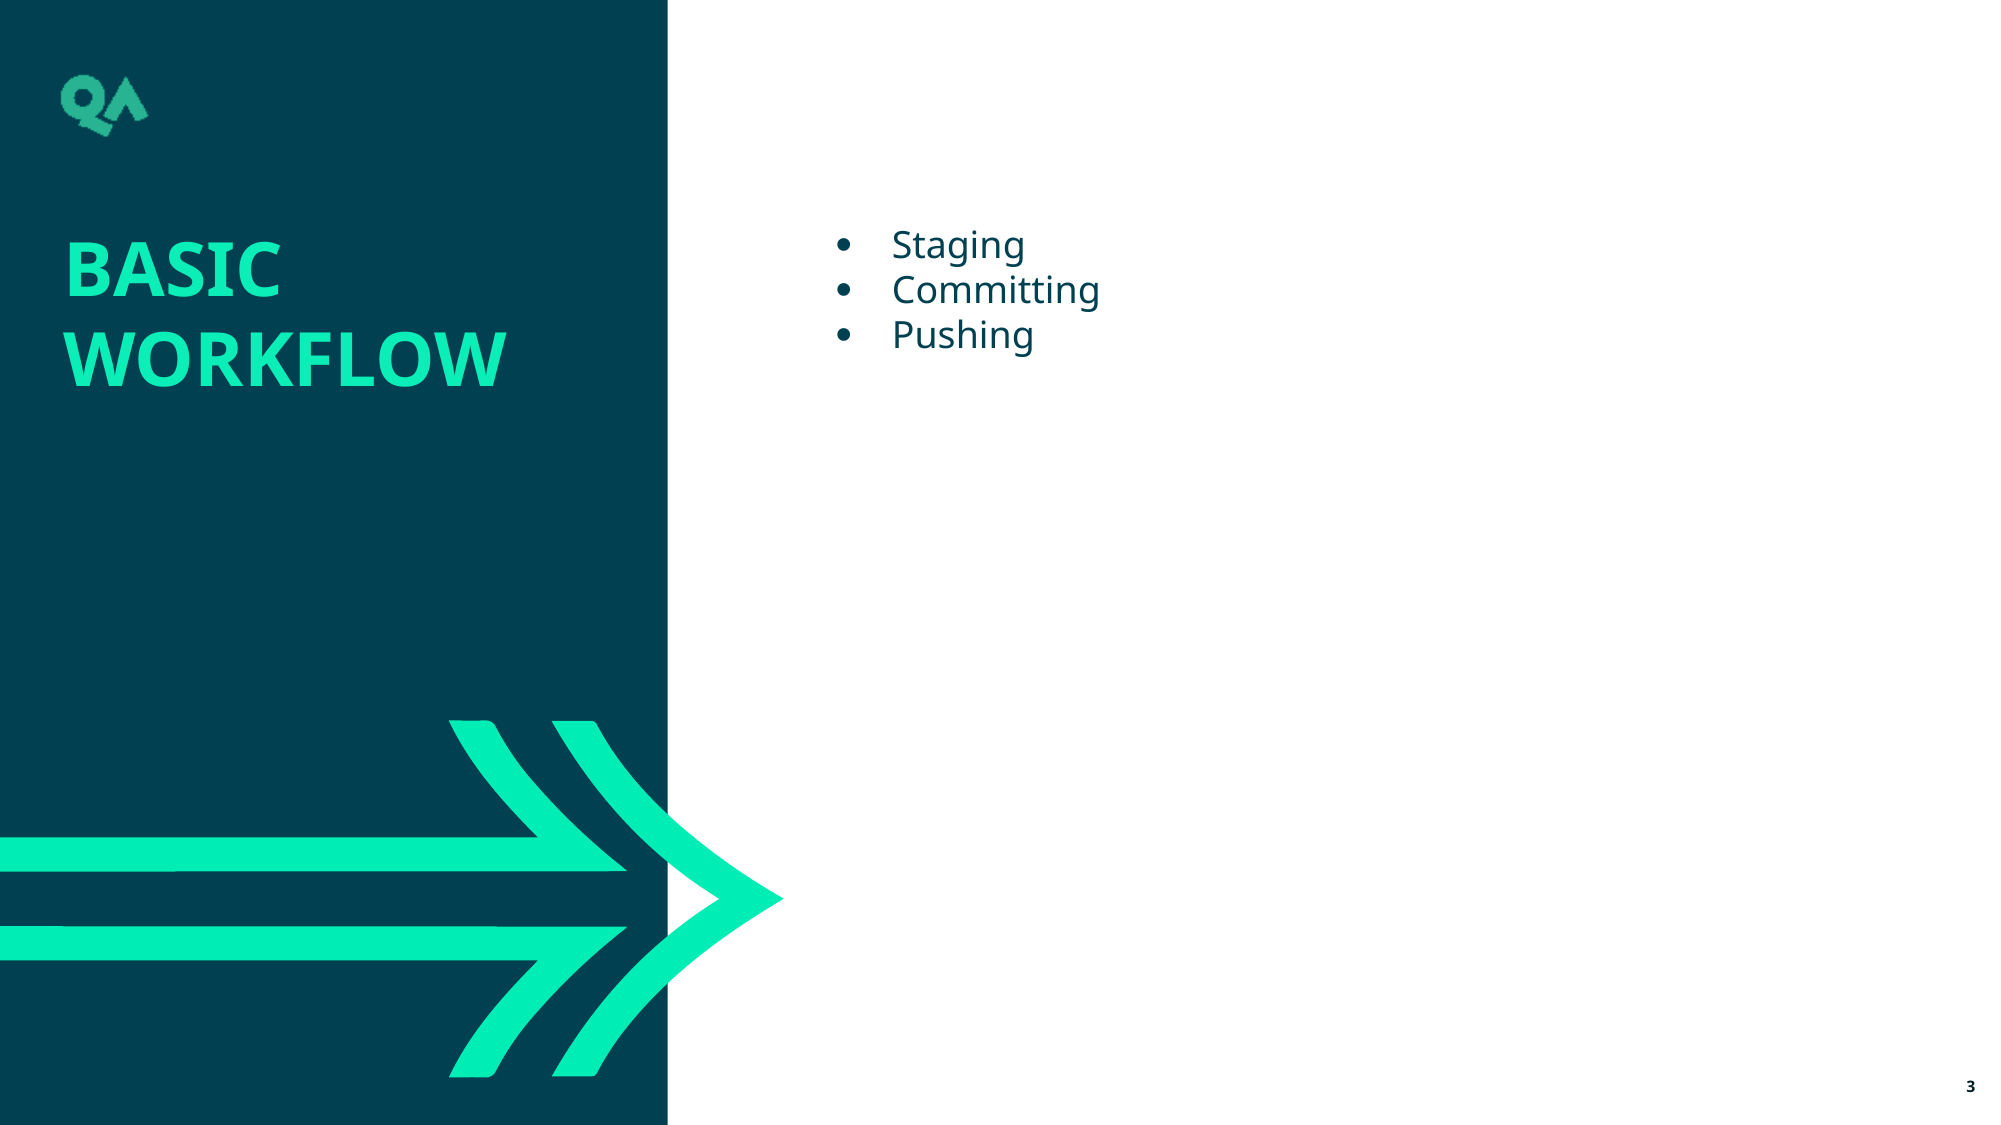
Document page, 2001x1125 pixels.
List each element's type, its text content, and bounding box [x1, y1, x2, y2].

list Staging Committing Pushing [826, 221, 1937, 1062]
slide_number 3 [1846, 1068, 1976, 1098]
list BASIC WORKFLOW [63, 221, 628, 673]
